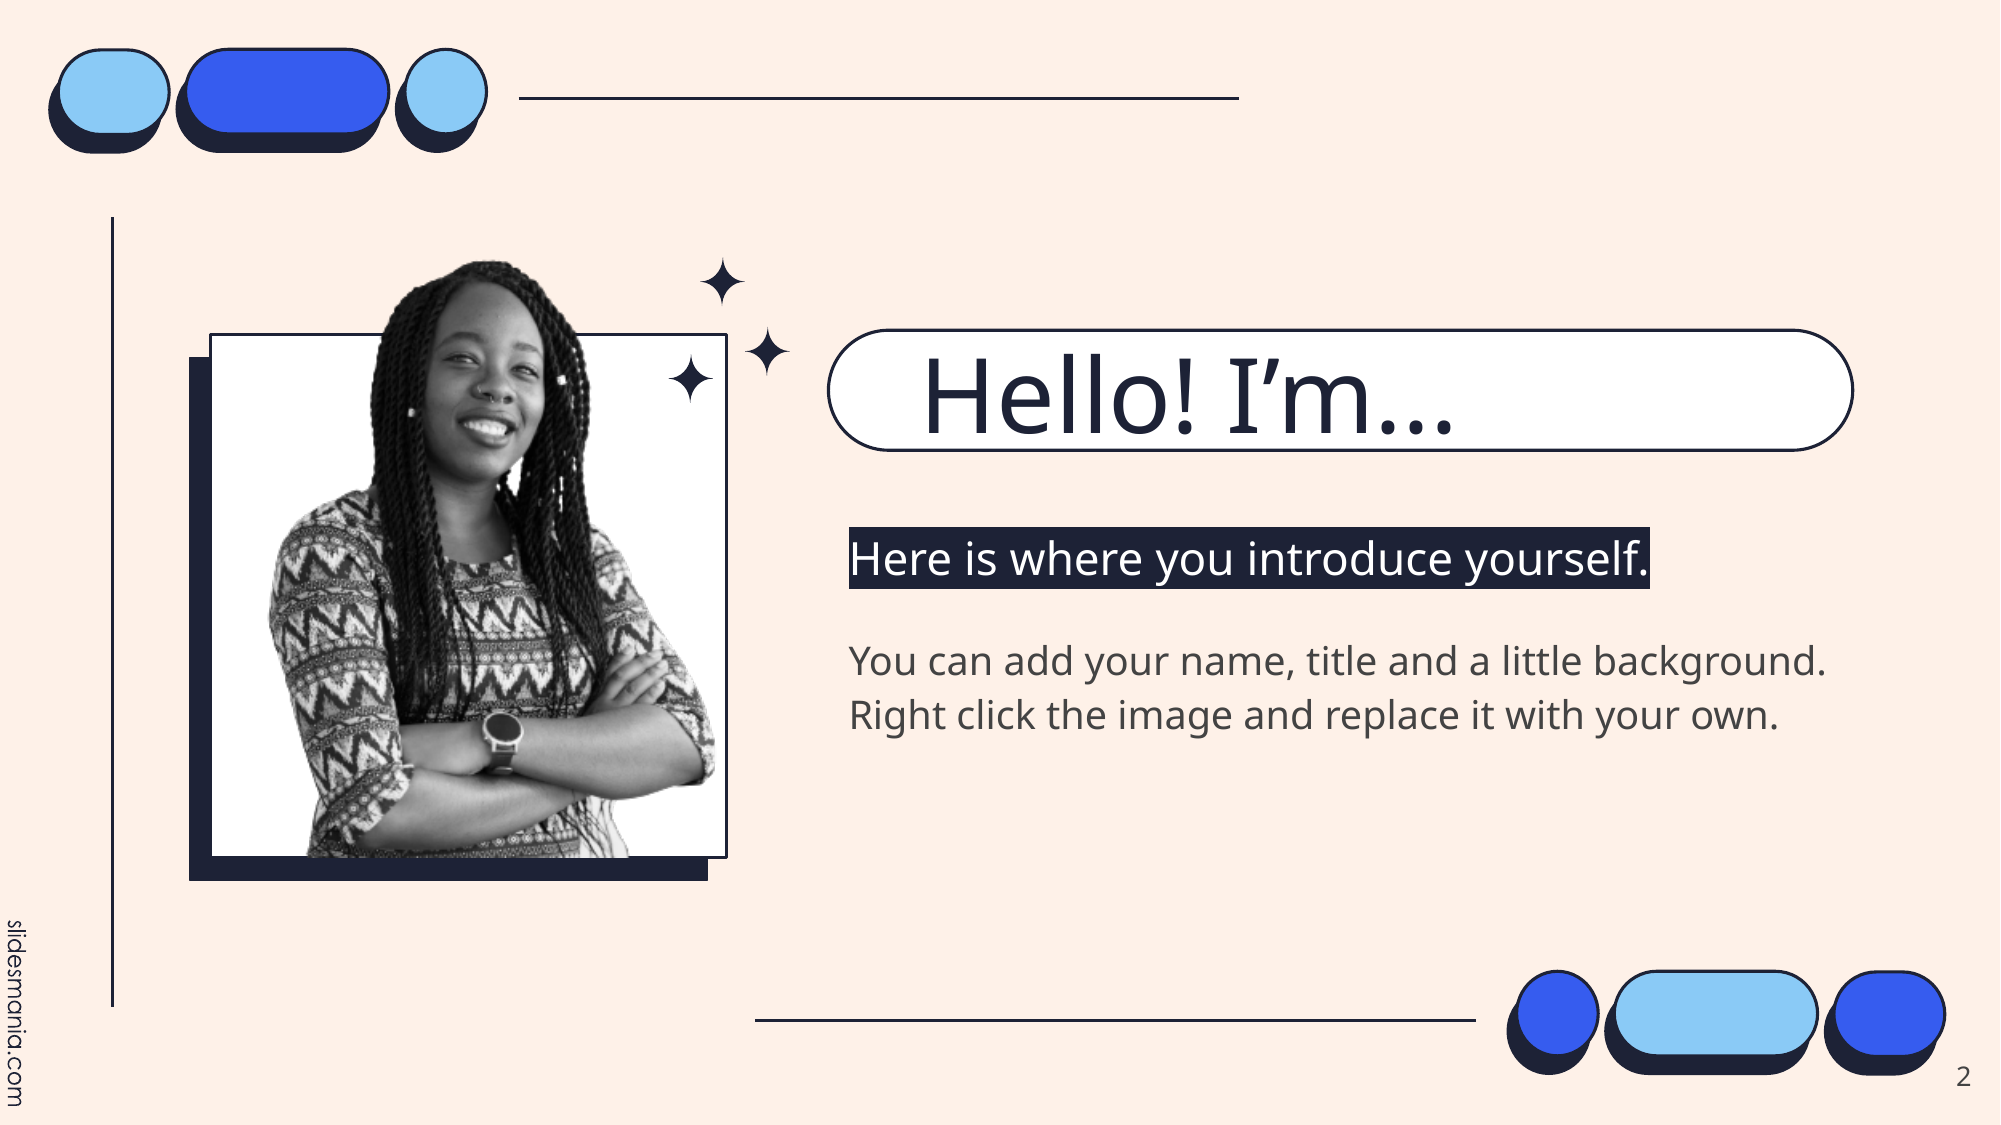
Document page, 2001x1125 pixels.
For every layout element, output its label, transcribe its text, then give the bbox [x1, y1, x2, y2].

text_box [1773, 330, 1853, 451]
title Hello! I’m... [899, 309, 1773, 451]
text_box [668, 257, 790, 404]
text_box [190, 357, 707, 881]
text_box [828, 330, 899, 451]
picture [245, 241, 727, 858]
text_box [210, 334, 240, 858]
slide_number ‹#› [1871, 1038, 1992, 1125]
list Here is where you introduce yourself. You can add your name, title and a little background. Right click the image and replace it with your own. [828, 501, 1853, 869]
